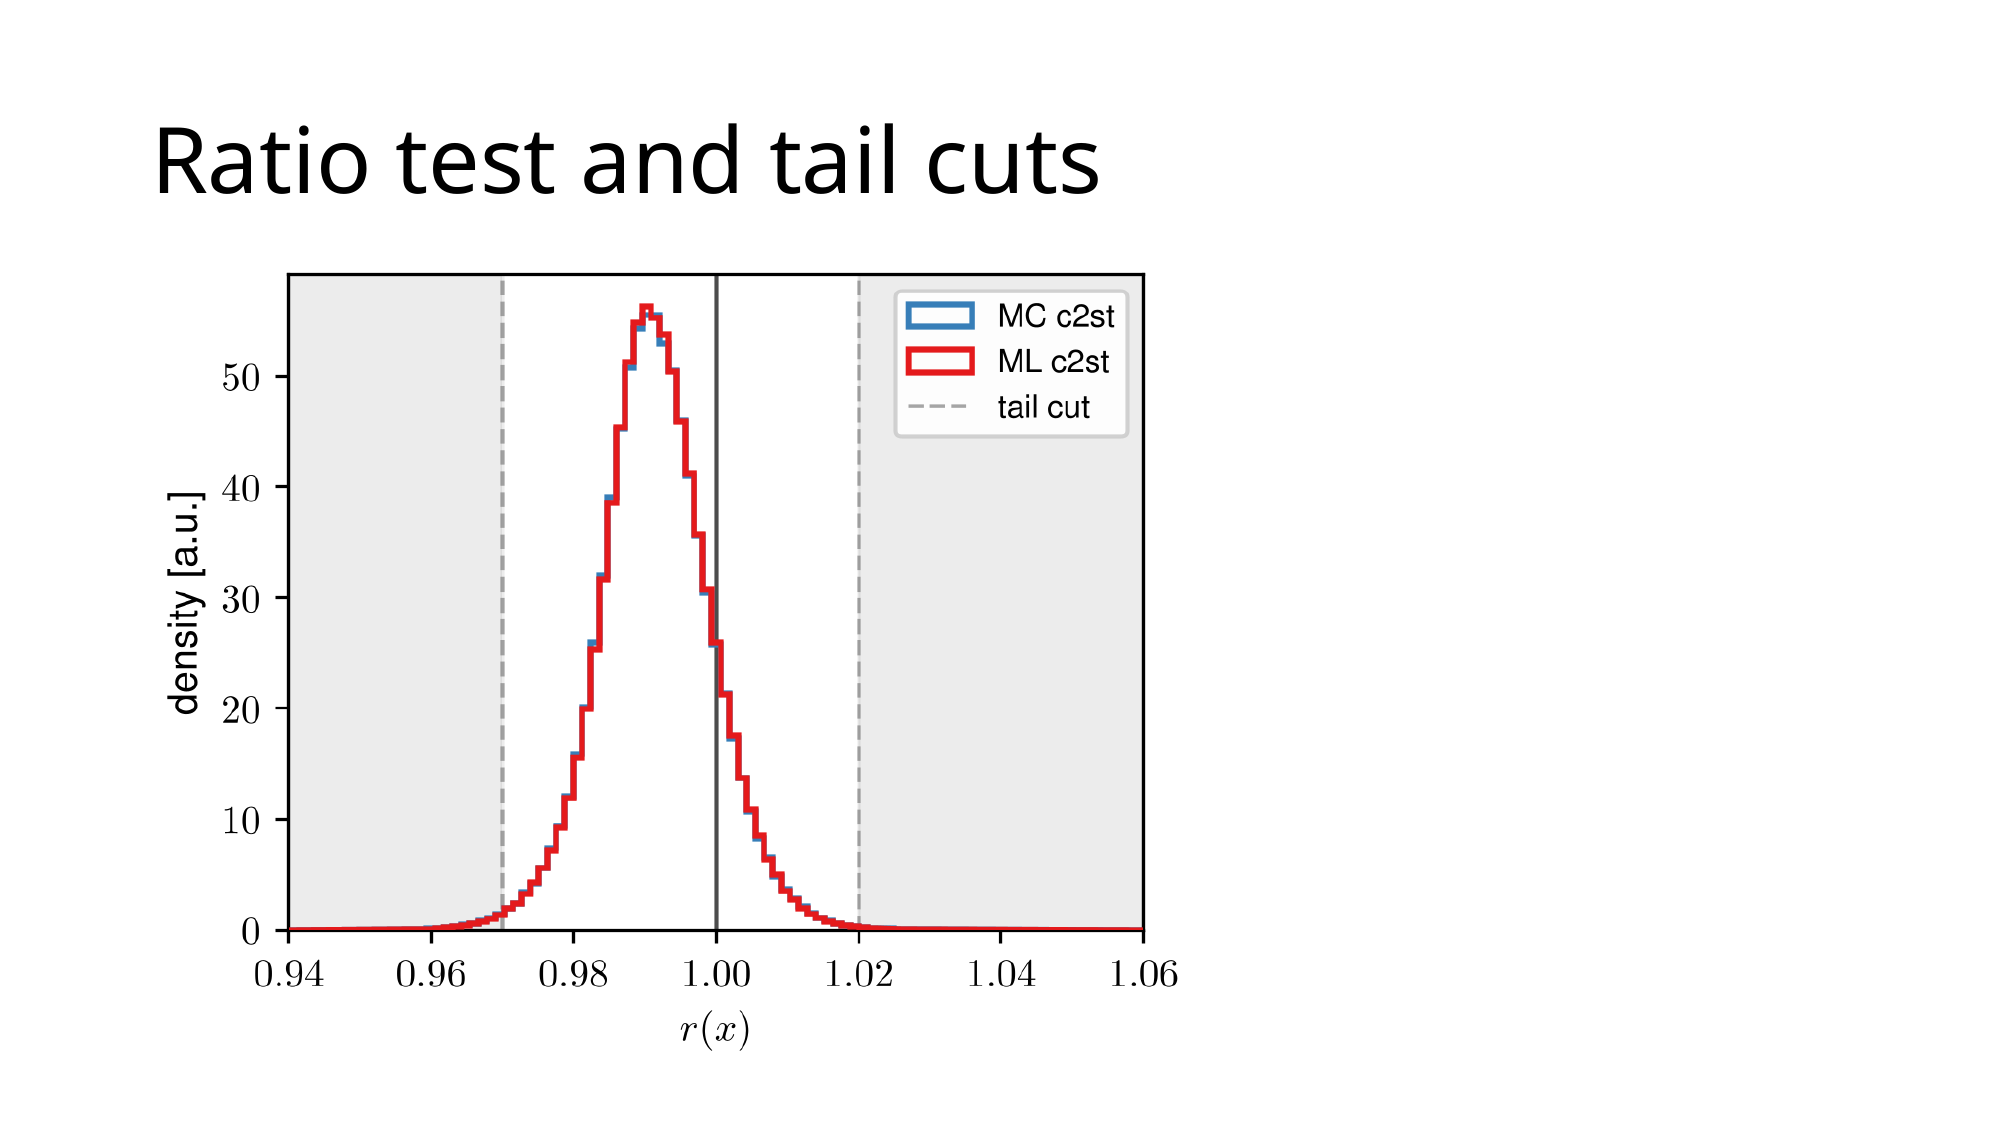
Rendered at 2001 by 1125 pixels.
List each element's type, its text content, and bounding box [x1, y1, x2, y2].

picture [139, 246, 1207, 1078]
title Ratio test and tail cuts [135, 55, 1861, 273]
